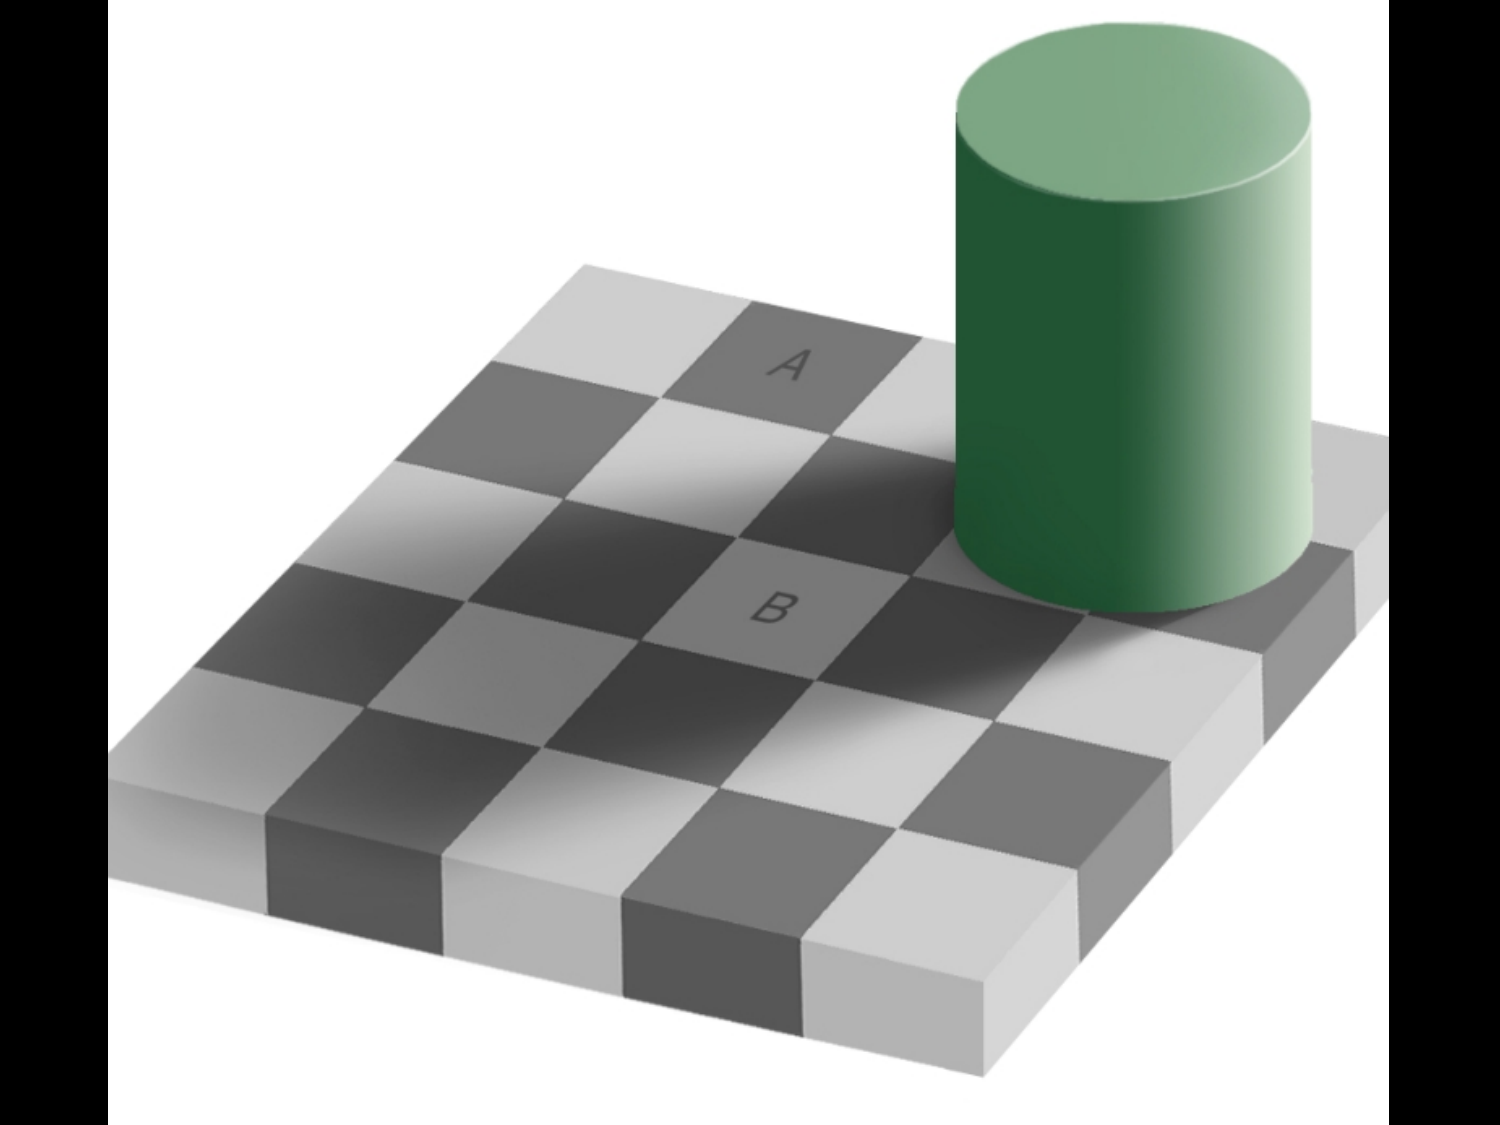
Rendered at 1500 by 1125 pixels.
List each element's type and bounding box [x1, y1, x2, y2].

picture [108, 0, 1390, 1125]
